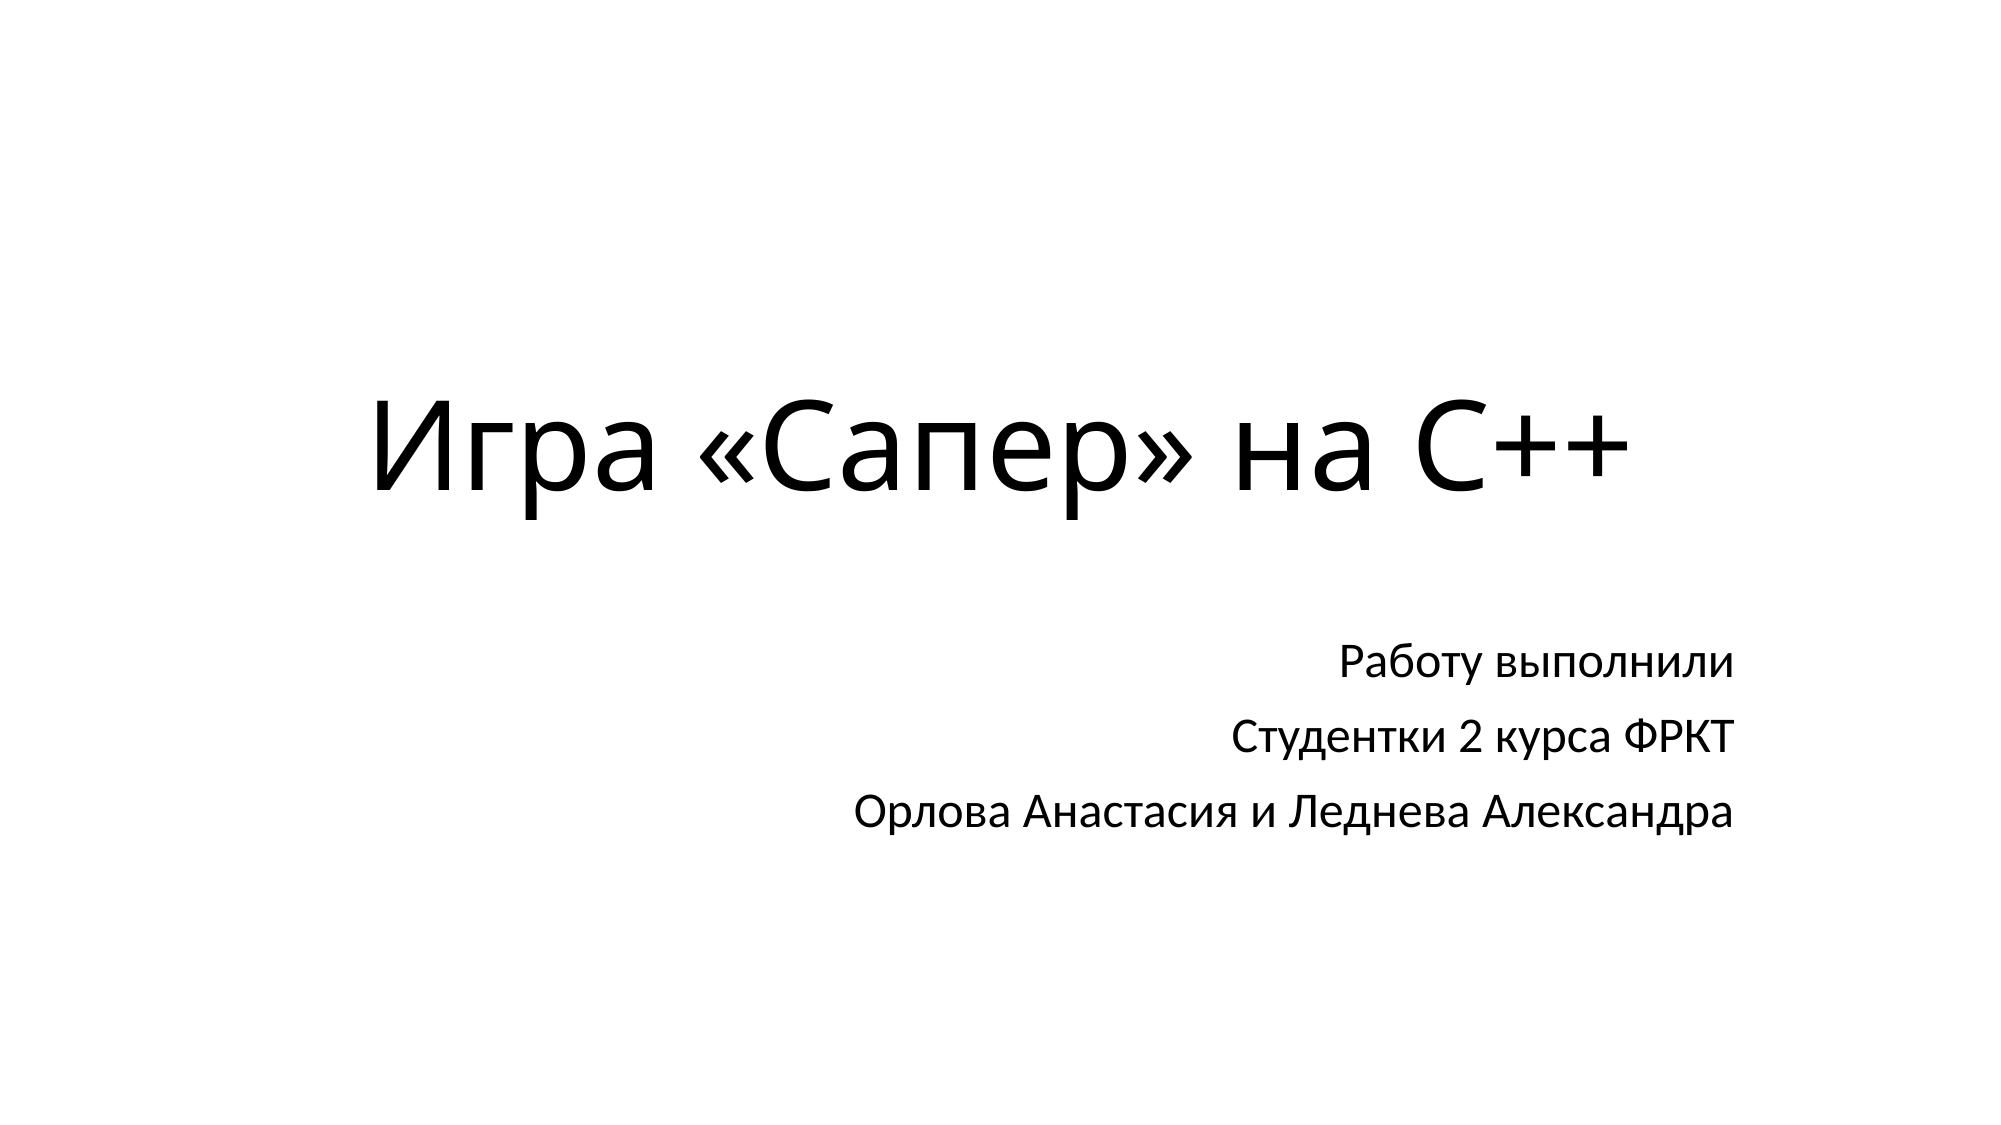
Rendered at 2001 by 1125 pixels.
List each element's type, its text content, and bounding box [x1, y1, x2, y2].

subtitle Работу выполнили Студентки 2 курса ФРКТ Орлова Анастасия и Леднева Александра [249, 627, 1750, 899]
title Игра «Сапер» на С++ [249, 133, 1750, 526]
